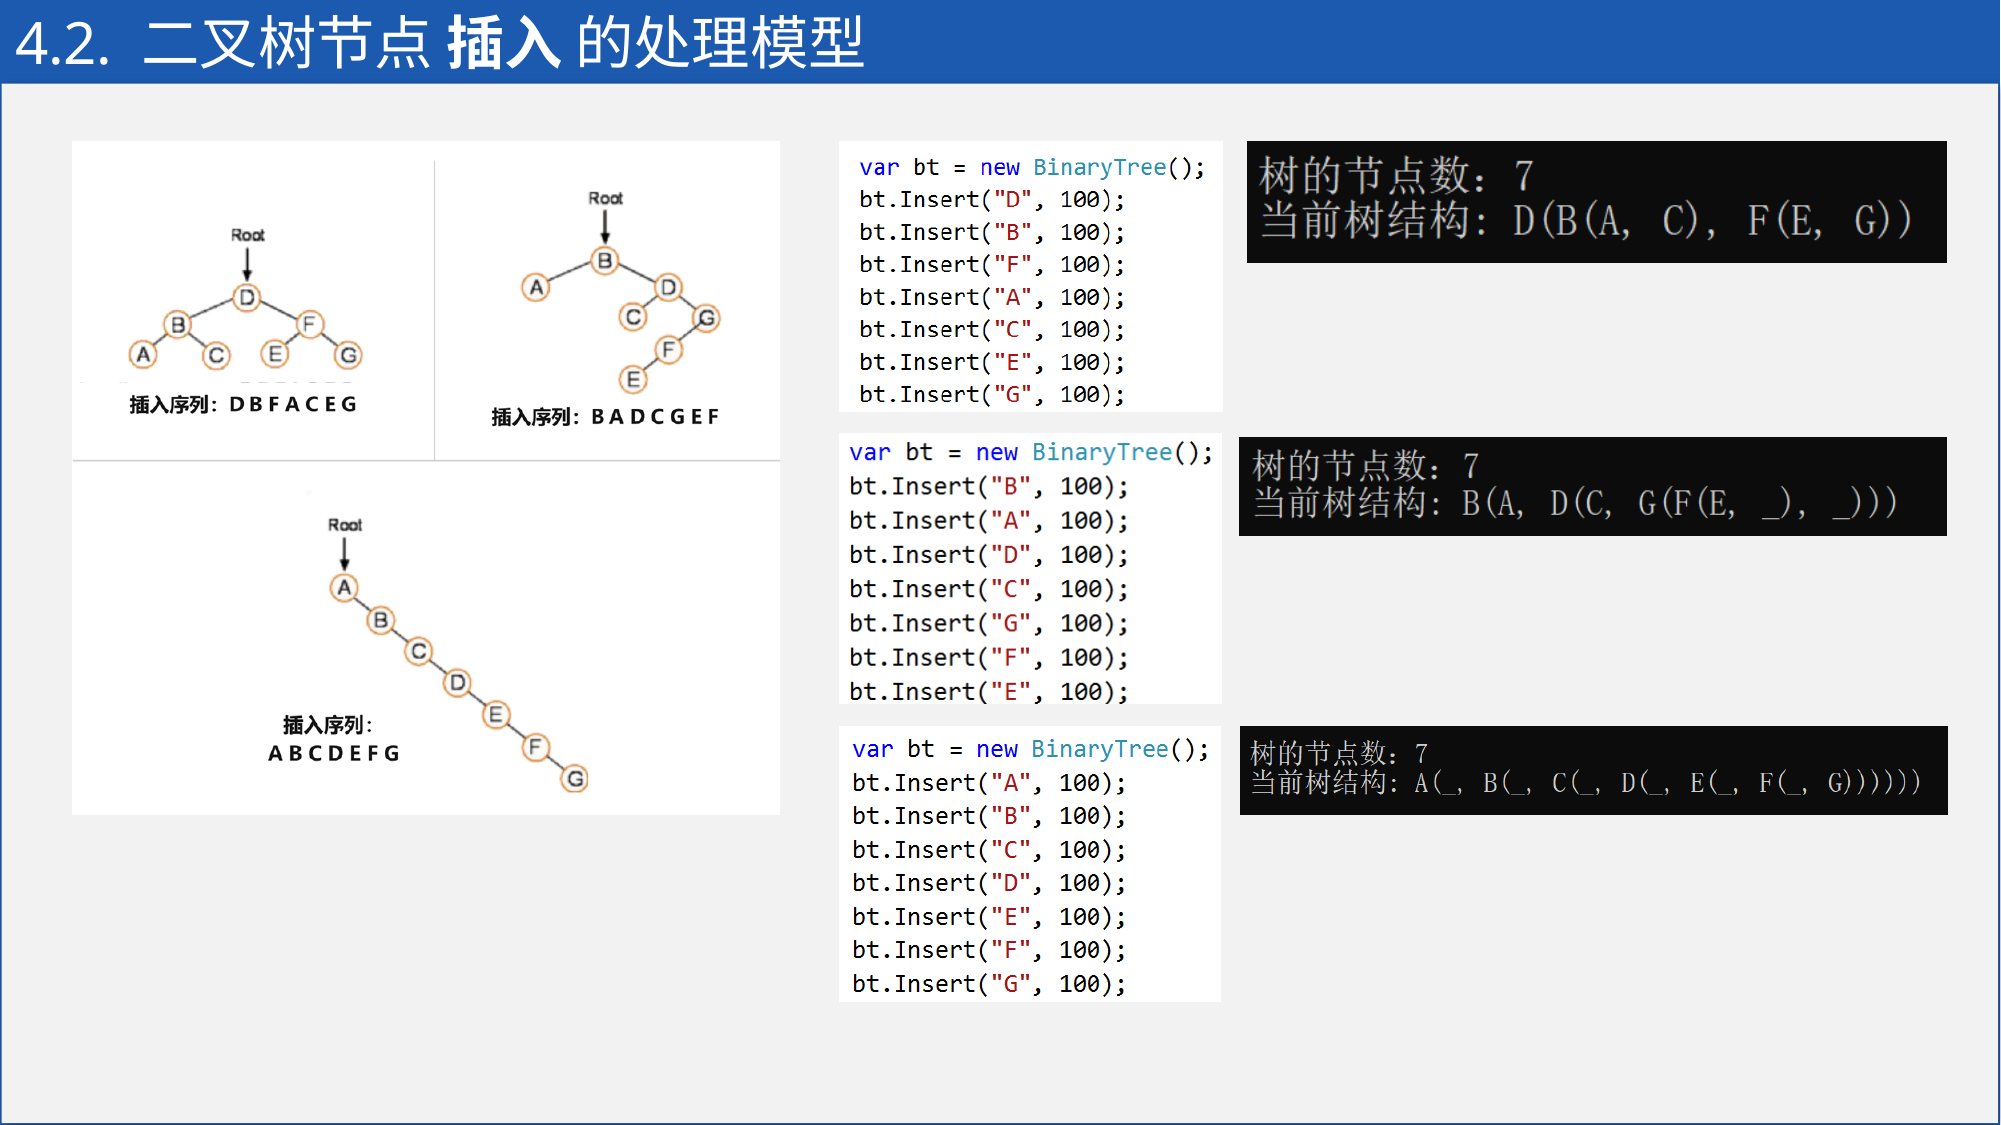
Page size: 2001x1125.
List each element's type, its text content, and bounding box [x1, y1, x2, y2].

picture [1239, 726, 1948, 815]
picture [838, 141, 1224, 412]
picture [1247, 141, 1948, 263]
picture [72, 141, 780, 815]
picture [838, 433, 1222, 705]
picture [1239, 437, 1948, 536]
title 4.2. 二叉树节点 插入 的处理模型 [0, 1, 2000, 81]
picture [838, 726, 1221, 1003]
